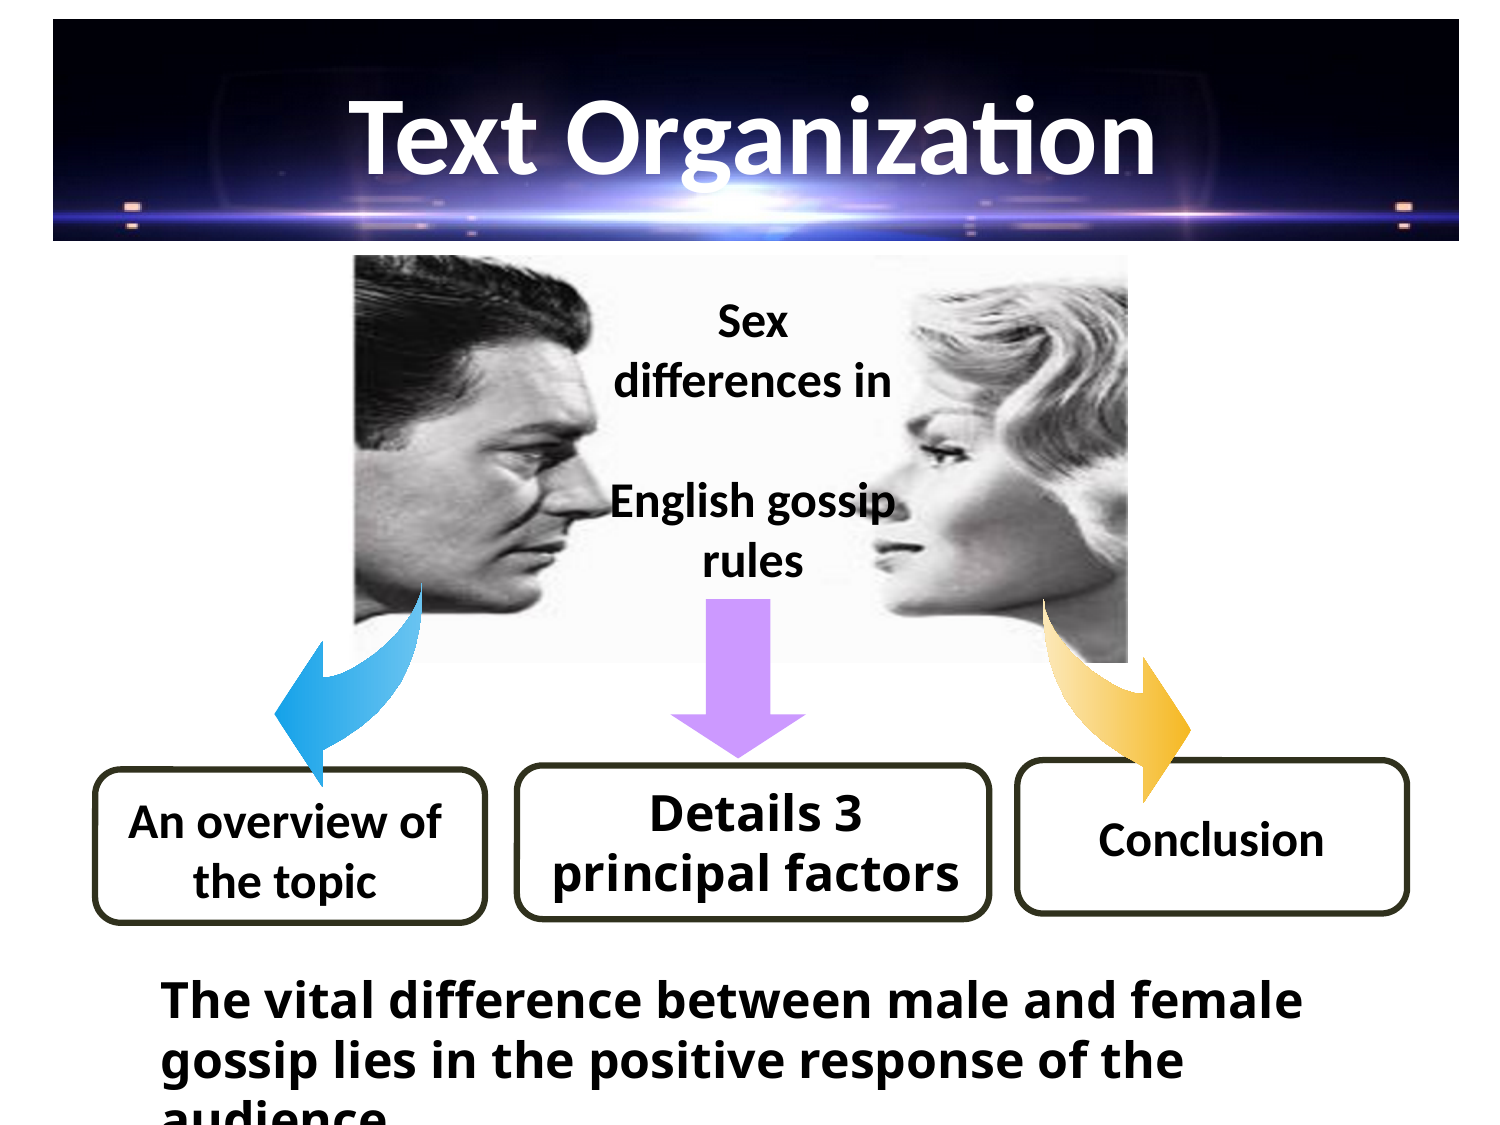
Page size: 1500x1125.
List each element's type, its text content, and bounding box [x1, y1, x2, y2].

picture [348, 252, 1129, 663]
text_box [274, 641, 407, 767]
text_box [1052, 657, 1192, 758]
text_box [1017, 759, 1408, 914]
text_box [522, 909, 985, 920]
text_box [94, 769, 486, 924]
text_box The vital difference between male and female gossip lies in the positive response of the audience. [145, 961, 1421, 1125]
text_box Details 3 principal factors [519, 774, 993, 909]
text_box [679, 670, 798, 756]
picture [52, 18, 1459, 242]
text_box [523, 765, 983, 774]
